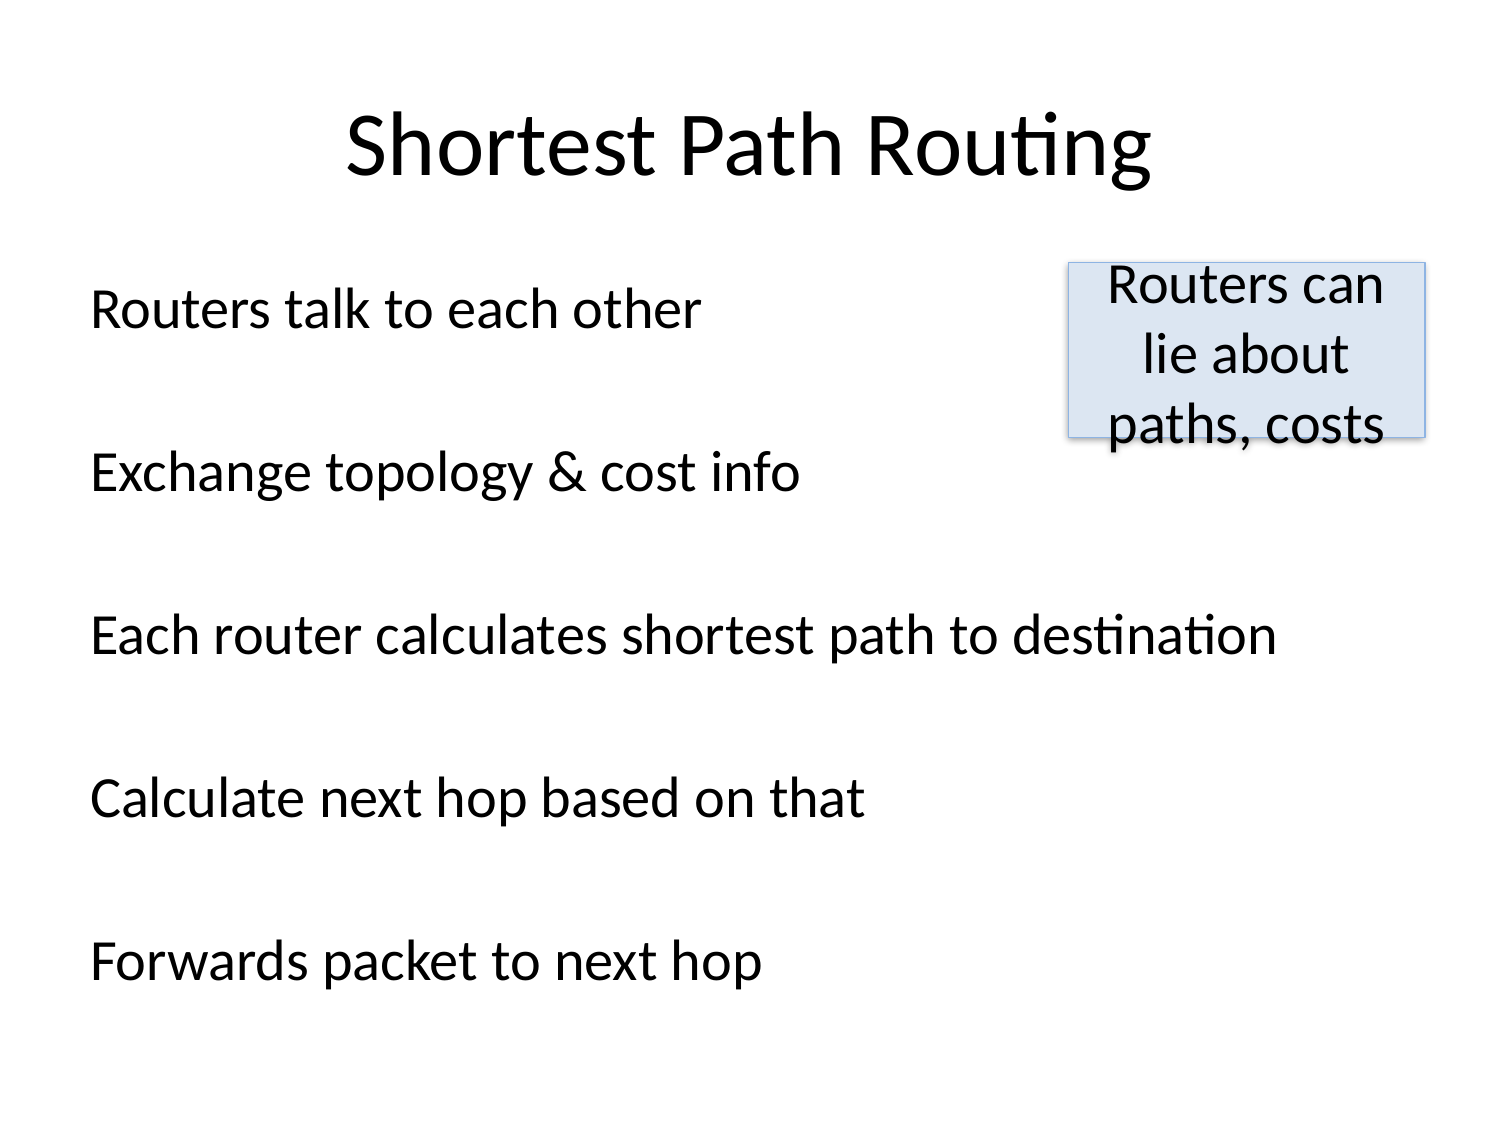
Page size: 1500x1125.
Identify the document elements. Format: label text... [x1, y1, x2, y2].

list Routers talk to each other Exchange topology & cost info Each router calculates shortest path to destination Calculate next hop based on that Forwards packet to next hop [75, 262, 1425, 1005]
title Shortest Path Routing [75, 45, 1425, 233]
text_box Routers can lie about paths, costs [1068, 262, 1426, 438]
